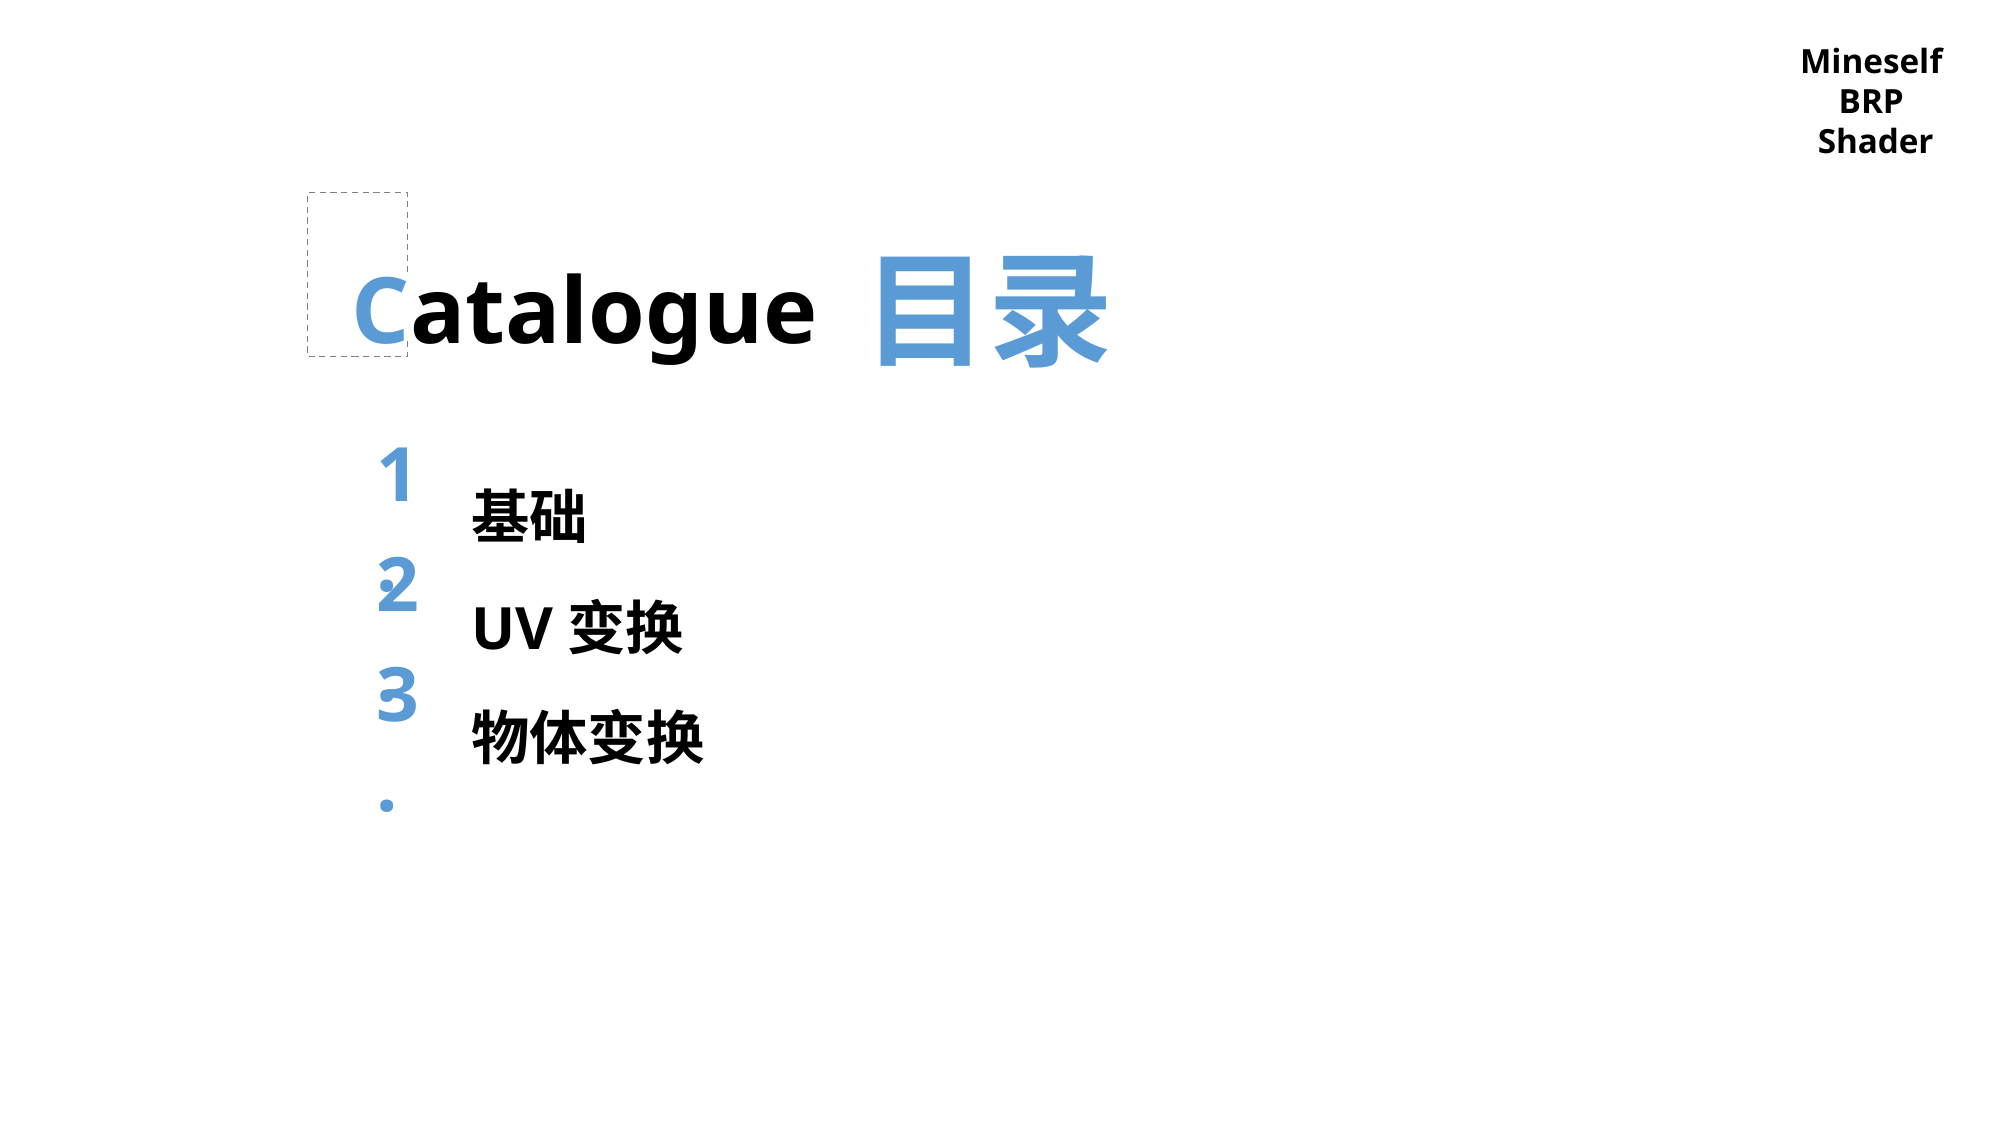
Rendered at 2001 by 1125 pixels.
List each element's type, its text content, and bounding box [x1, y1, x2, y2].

text_box 2. [375, 535, 440, 646]
text_box UV变换 [471, 590, 797, 661]
text_box 目录 [863, 230, 1251, 383]
text_box 1. [375, 425, 440, 535]
text_box Mineself BRP Shader [1788, 40, 1964, 160]
text_box 物体变换 [471, 701, 969, 772]
text_box 基础 [471, 480, 797, 551]
text_box [307, 191, 409, 357]
text_box 3. [375, 646, 440, 828]
text_box Catalogue [350, 250, 858, 363]
